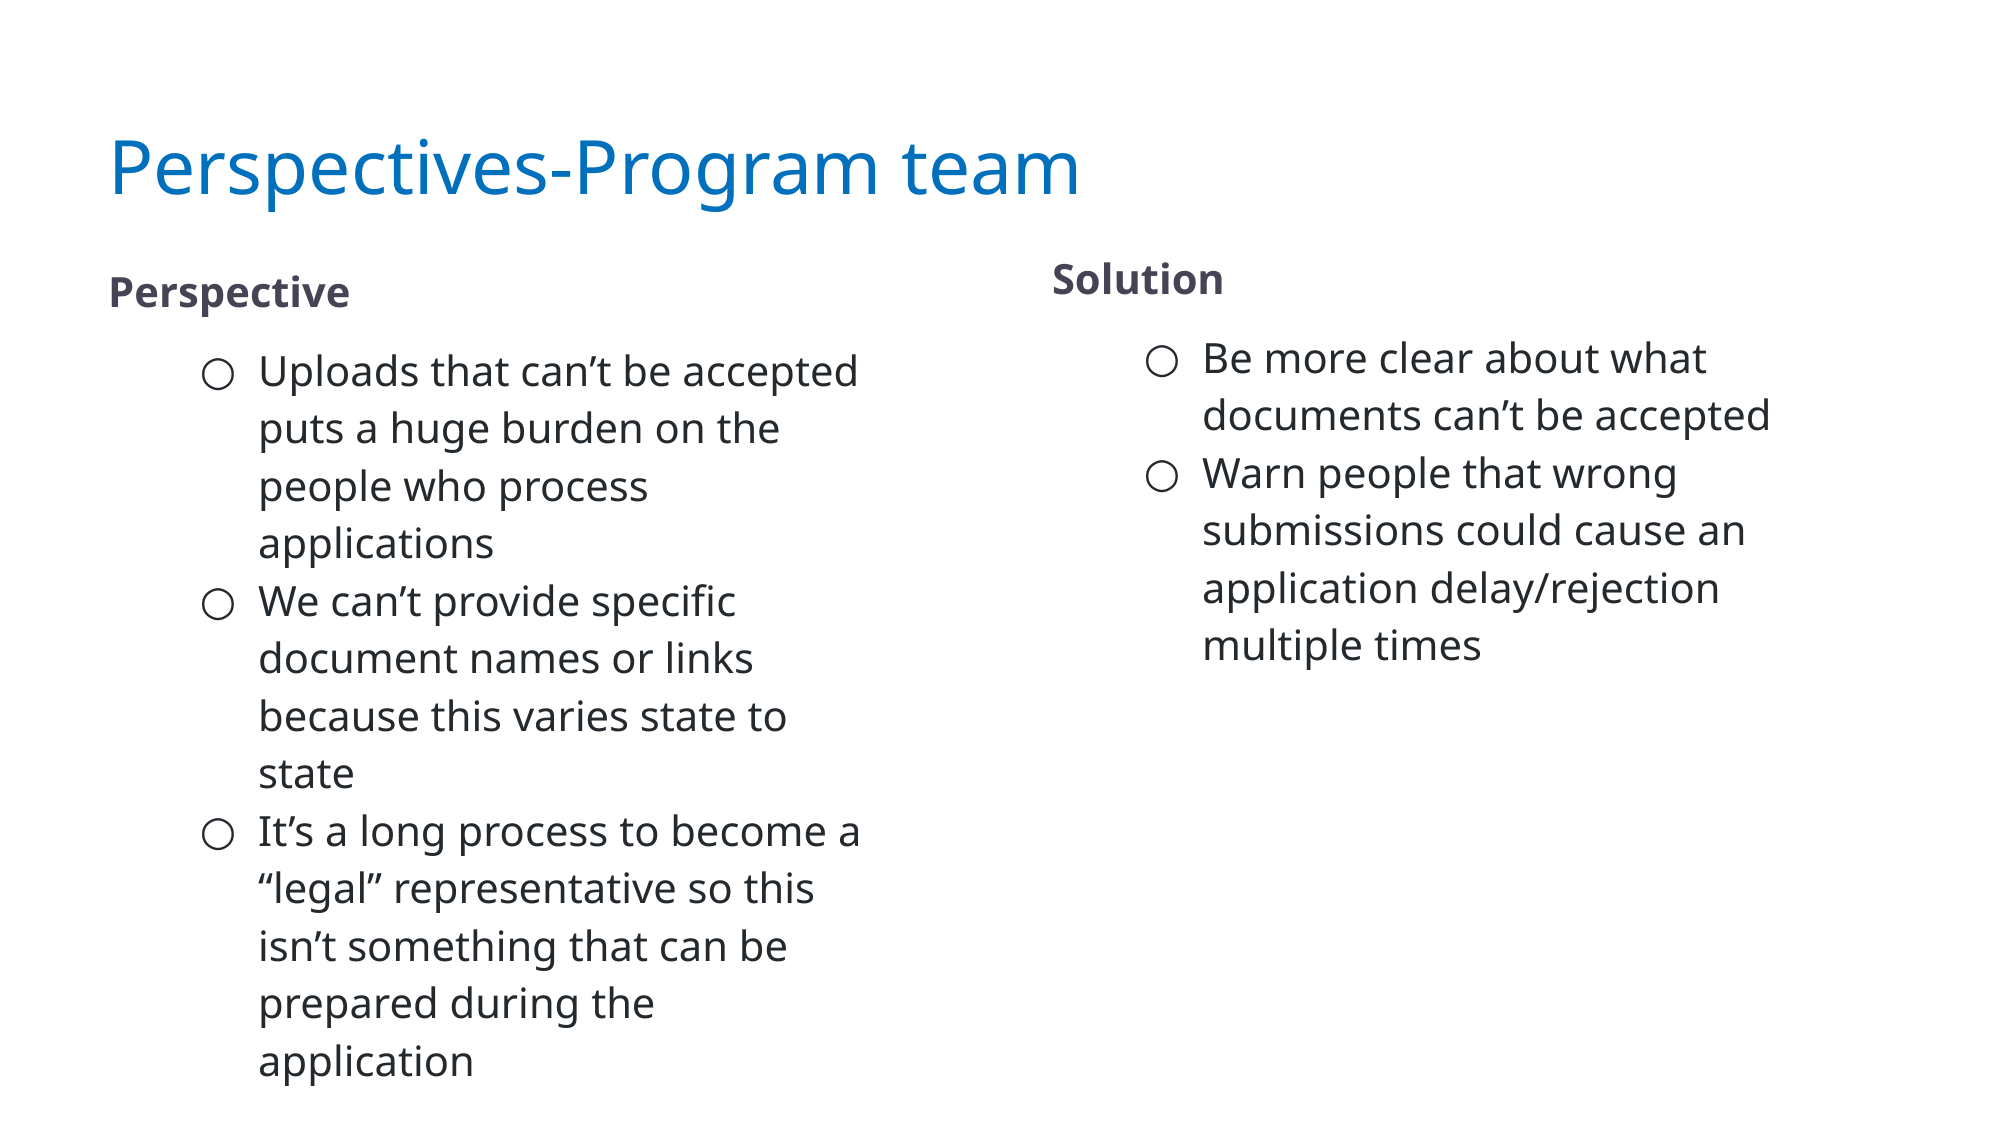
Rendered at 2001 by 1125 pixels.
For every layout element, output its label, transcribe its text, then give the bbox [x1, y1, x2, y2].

title Perspectives-Program team [100, 111, 1750, 223]
list Perspective Uploads that can’t be accepted puts a huge burden on the people who process applications We can’t provide specific document names or links because this varies state to state It’s a long process to become a “legal” representative so this isn’t something that can be prepared during the application [100, 251, 875, 1004]
list Solution Be more clear about what documents can’t be accepted Warn people that wrong submissions could cause an application delay/rejection multiple times [1044, 238, 1818, 887]
